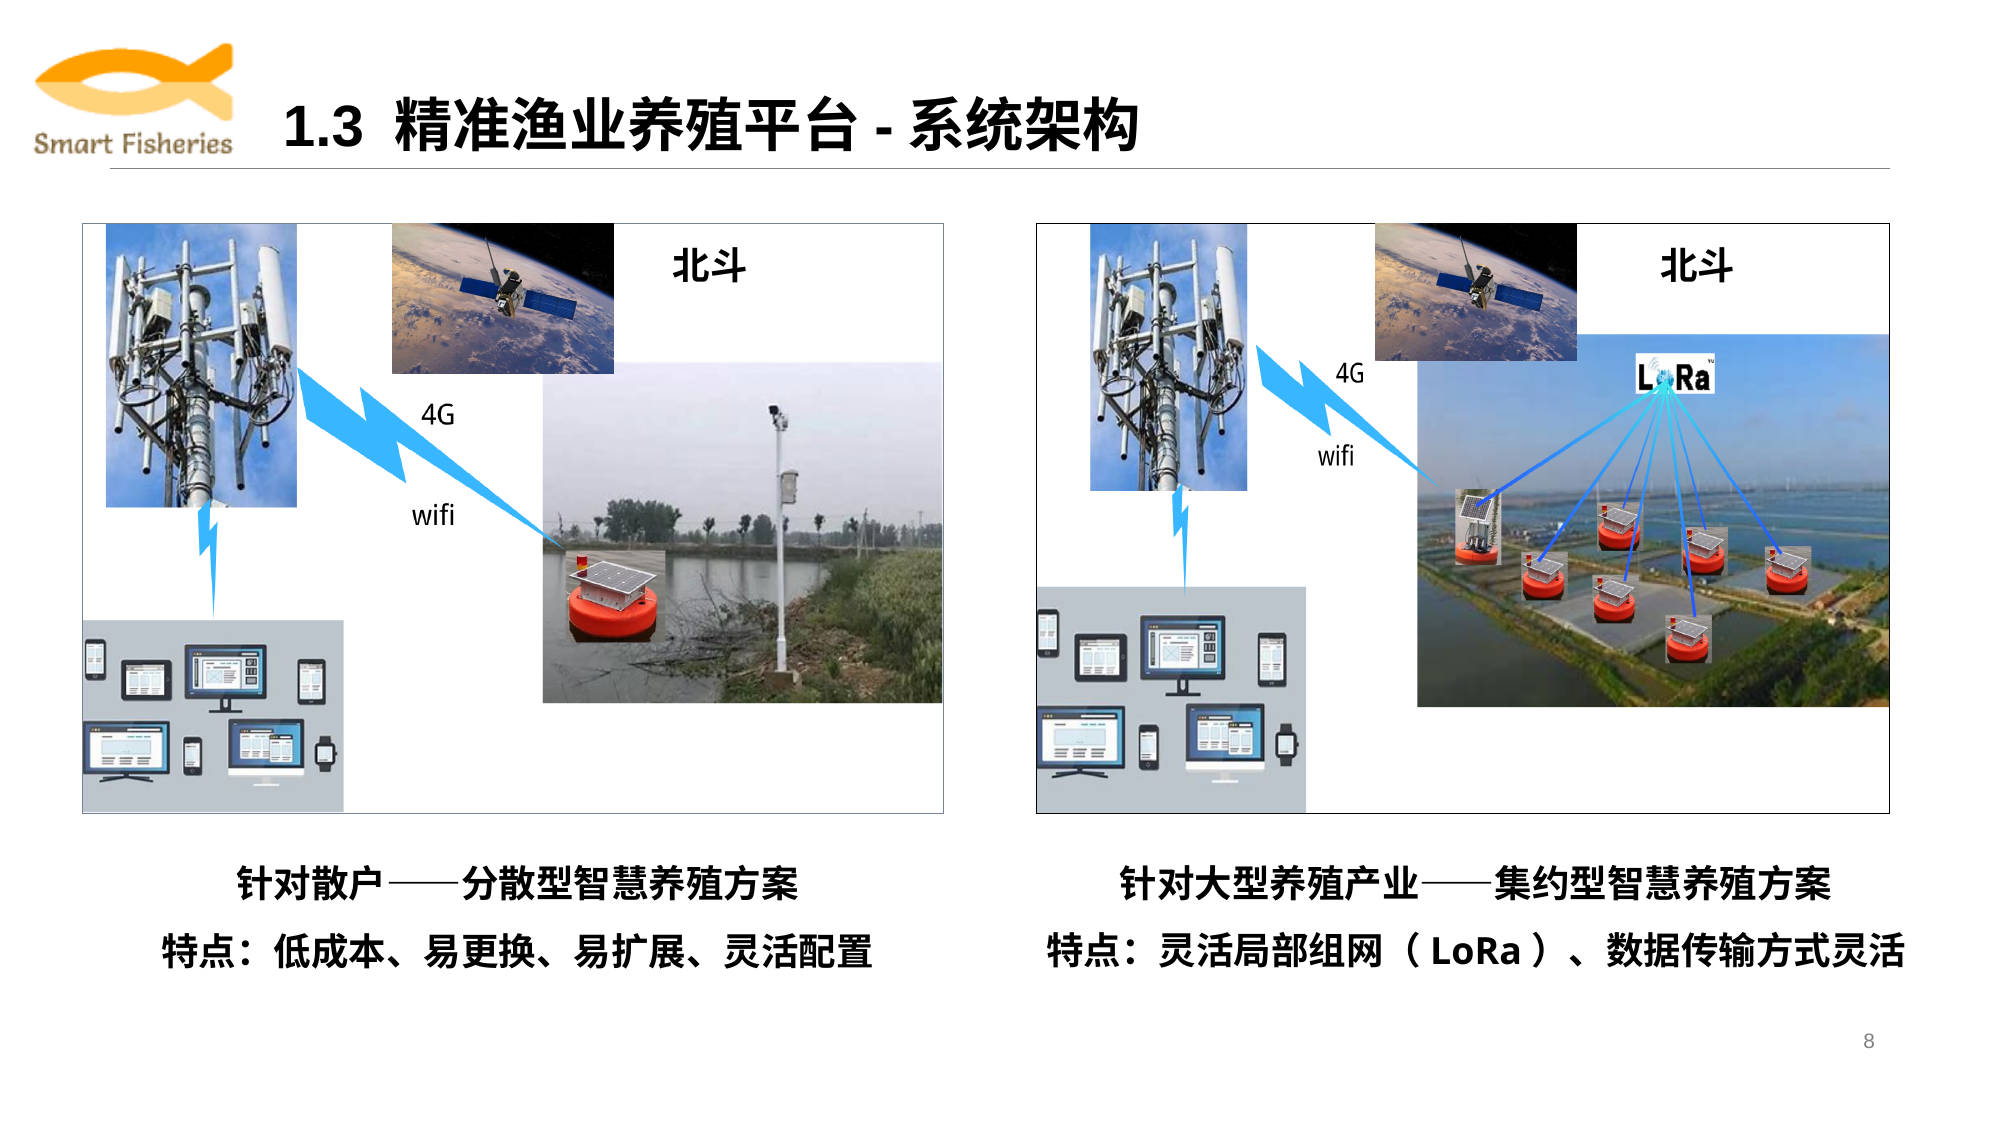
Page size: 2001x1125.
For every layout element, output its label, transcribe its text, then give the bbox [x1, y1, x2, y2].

slide_number 8 [1412, 1023, 1890, 1058]
picture [0, 31, 271, 174]
picture [1036, 223, 1890, 814]
text_box 针对散户——分散型智慧养殖方案 特点：低成本、易更换、易扩展、灵活配置 [146, 830, 889, 980]
picture [82, 223, 944, 814]
title 1.3 精准渔业养殖平台-系统架构 [267, 0, 2000, 167]
text_box 针对大型养殖产业——集约型智慧养殖方案 特点：灵活局部组网（LoRa）、数据传输方式灵活 [987, 829, 1965, 980]
